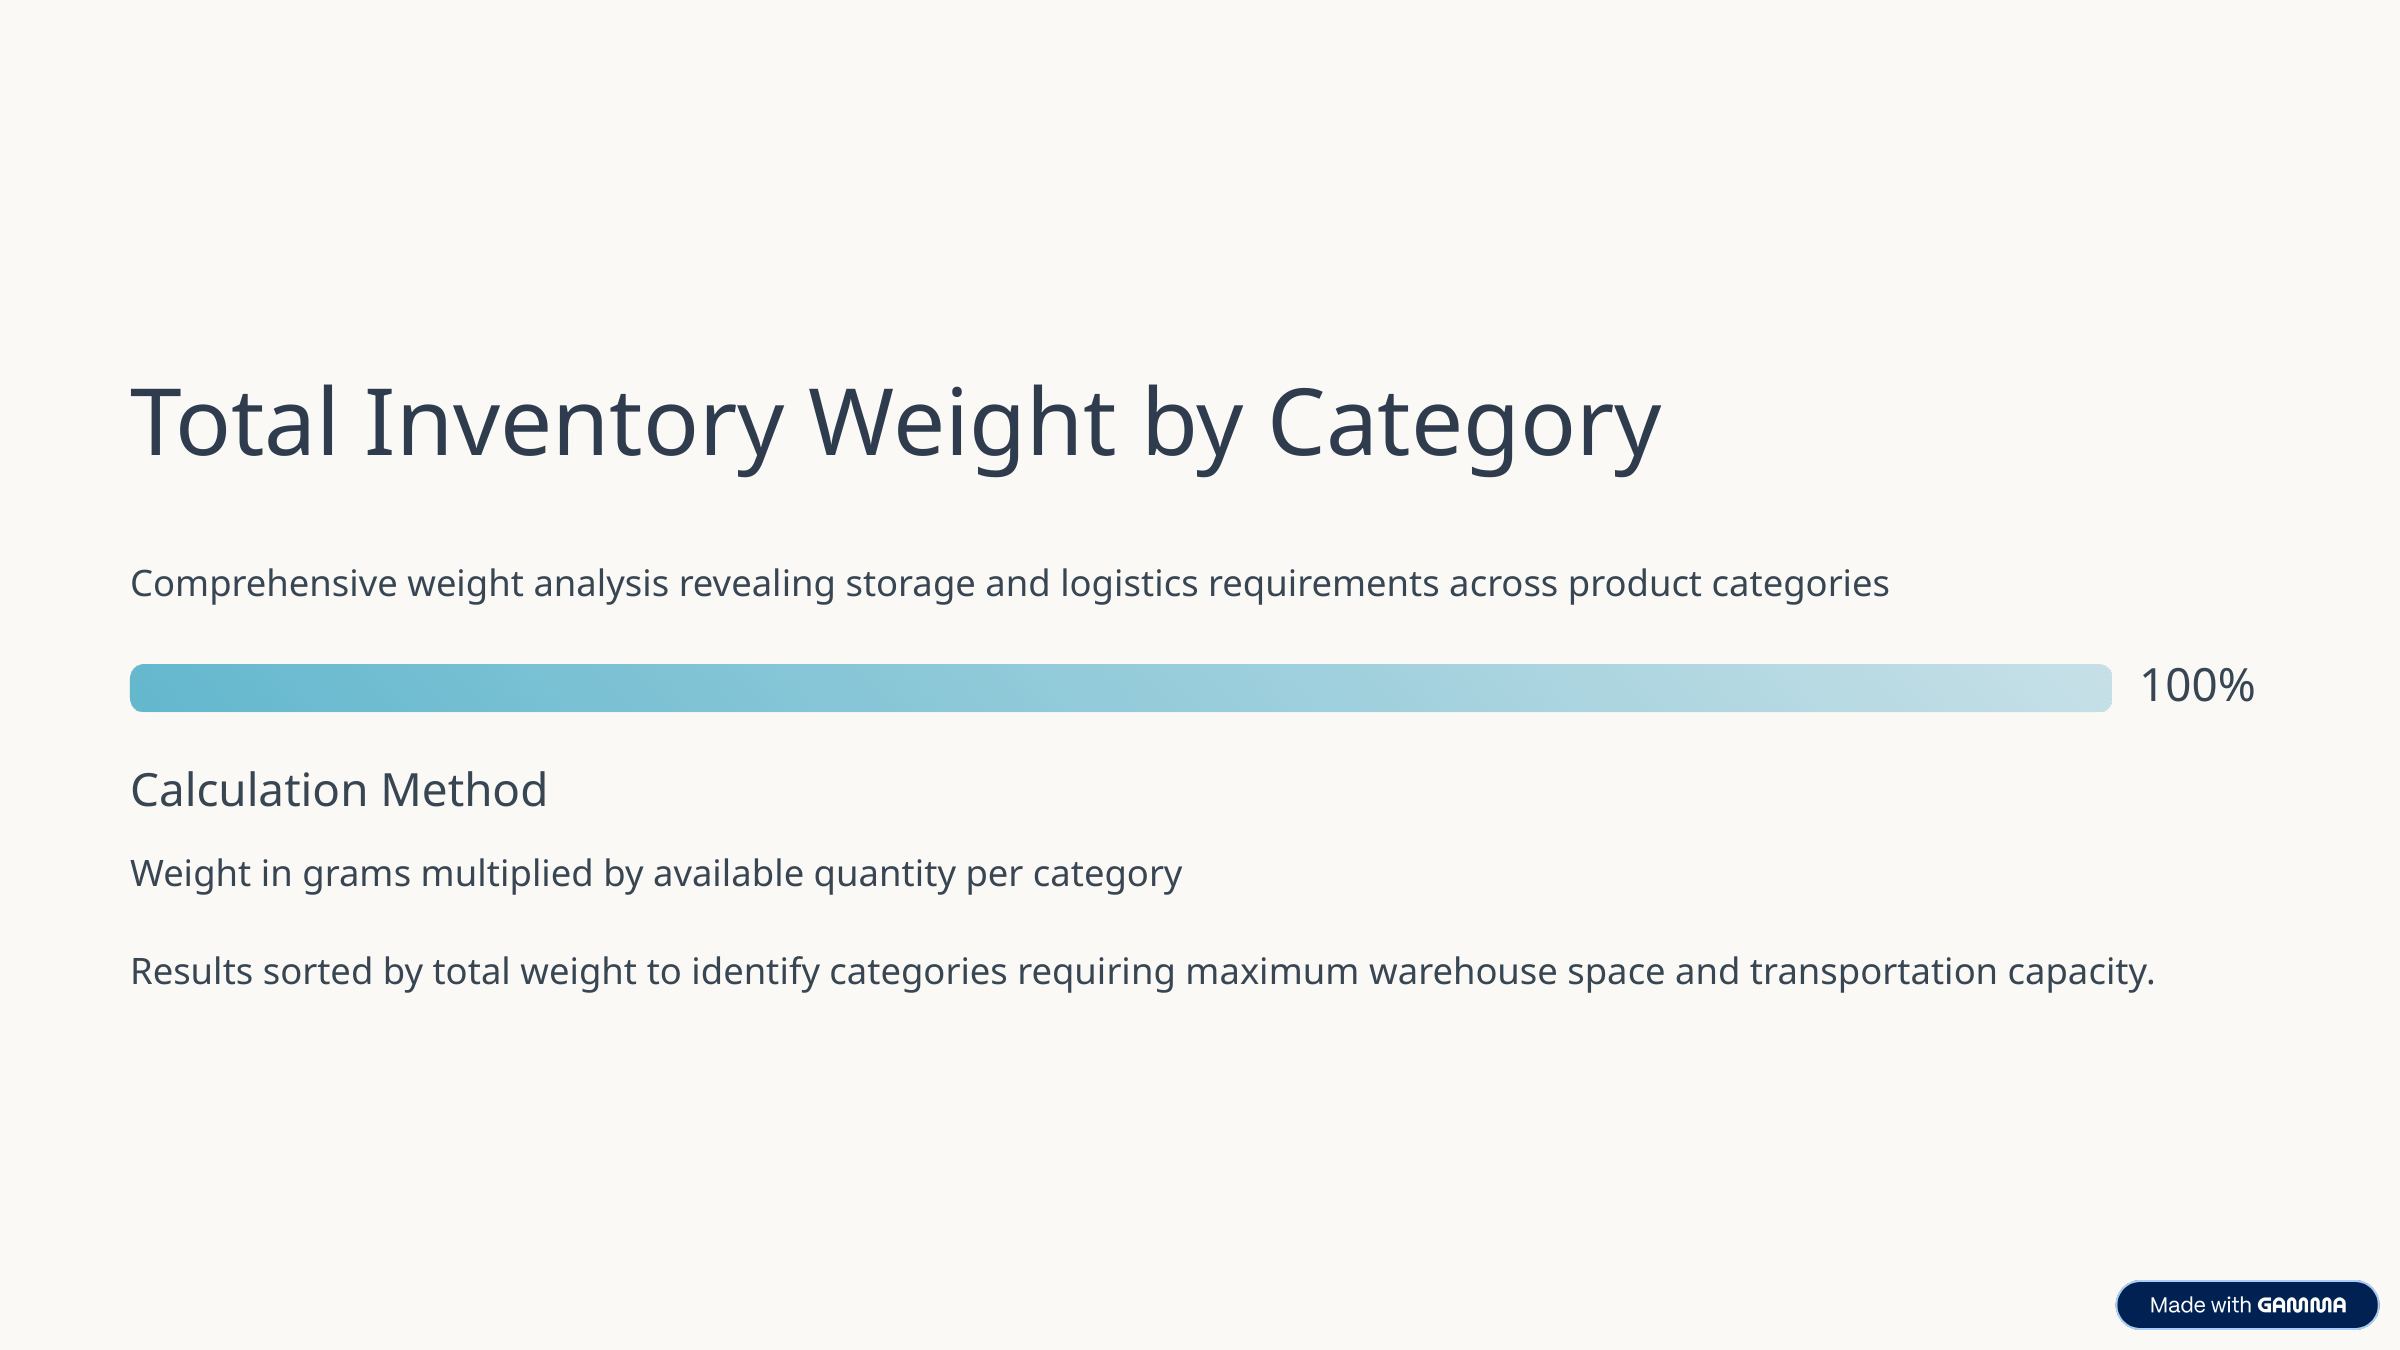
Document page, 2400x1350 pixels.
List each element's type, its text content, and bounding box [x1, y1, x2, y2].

text_box Calculation Method [130, 757, 596, 817]
text_box Comprehensive weight analysis revealing storage and logistics requirements across product categories [130, 548, 2270, 605]
text_box Results sorted by total weight to identify categories requiring maximum warehouse space and transportation capacity. [130, 936, 2270, 992]
picture [130, 664, 2112, 712]
text_box 100% [2139, 665, 2270, 712]
text_box Weight in grams multiplied by available quantity per category [130, 838, 2270, 895]
picture [2106, 1271, 2389, 1339]
text_box Total Inventory Weight by Category [130, 358, 1644, 475]
